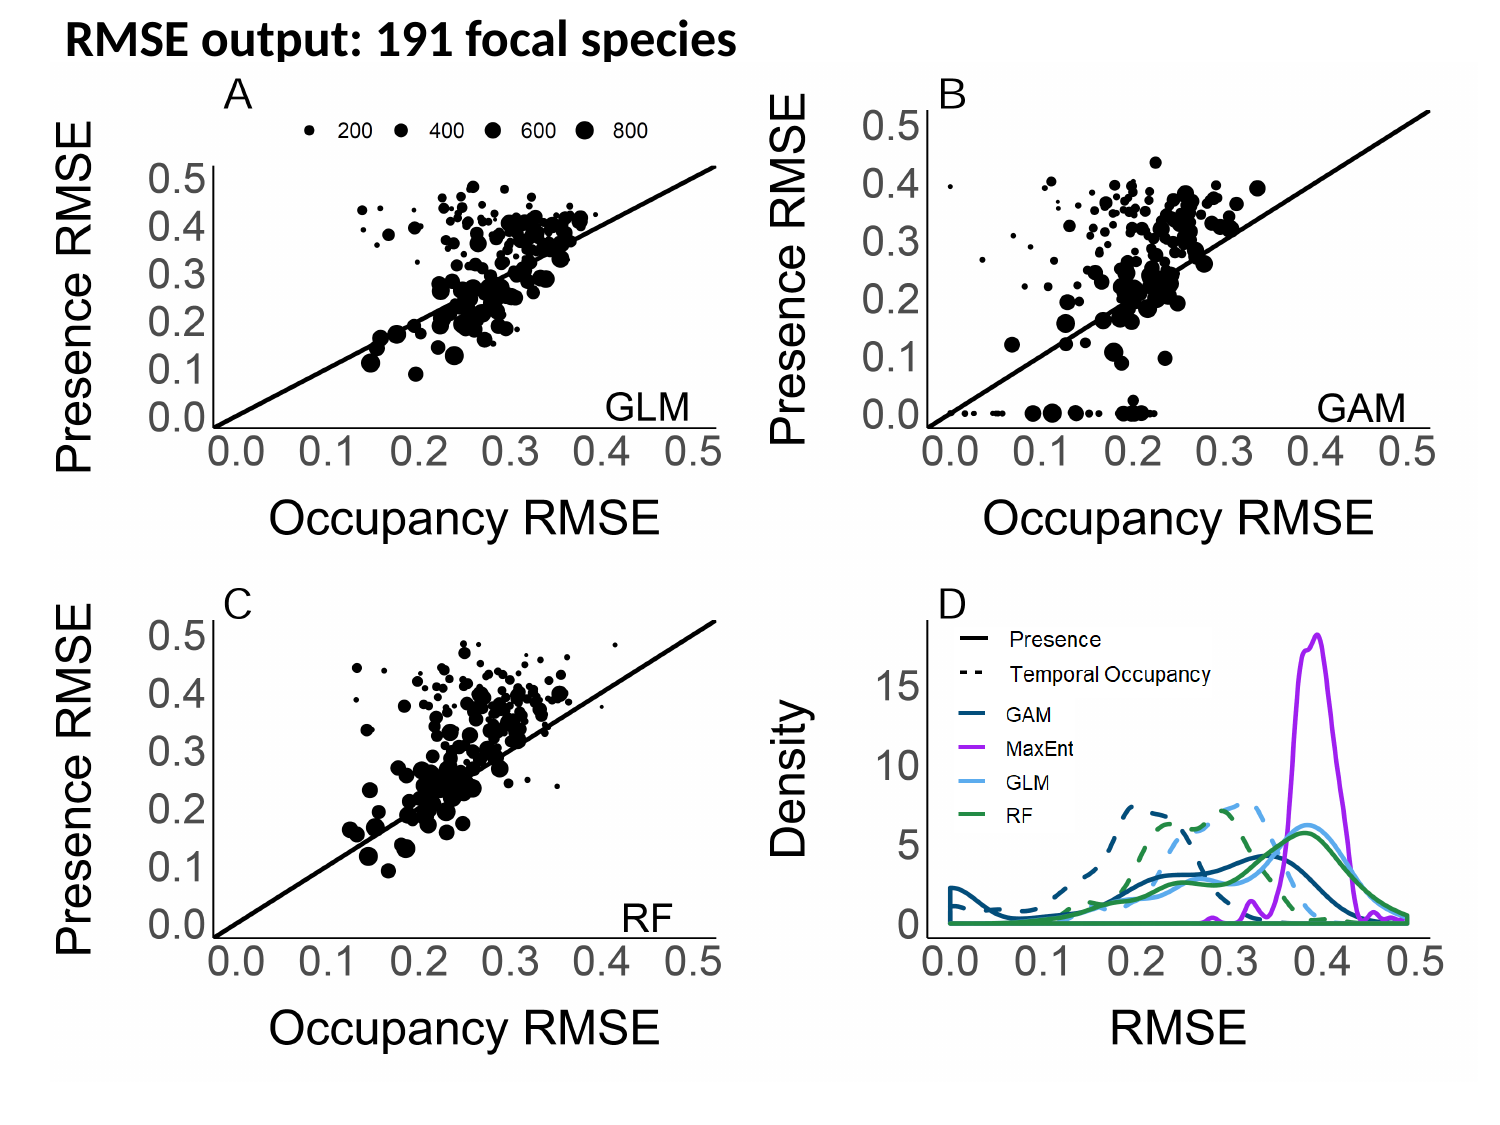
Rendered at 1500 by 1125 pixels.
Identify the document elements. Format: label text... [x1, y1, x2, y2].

text_box RMSE output: 191 focal species [49, 0, 1100, 61]
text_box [49, 62, 1478, 1083]
